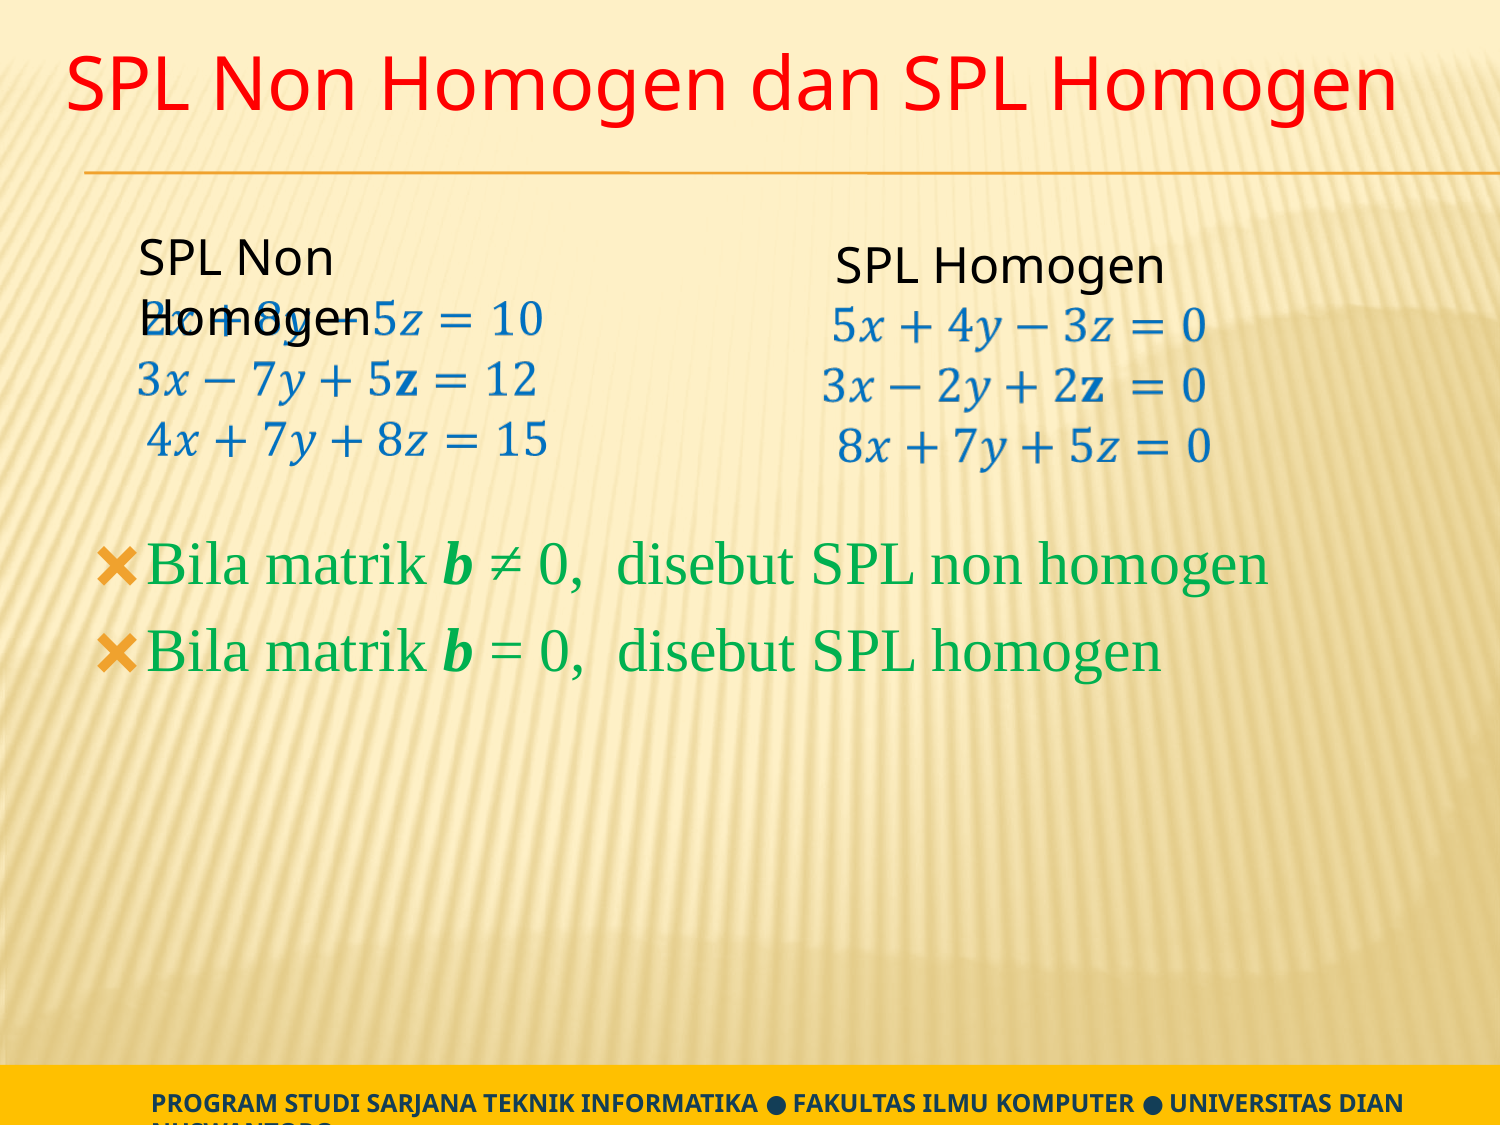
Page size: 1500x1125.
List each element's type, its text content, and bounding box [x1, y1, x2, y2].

text_box SPL Non Homogen [123, 218, 597, 354]
picture [0, 0, 1500, 1064]
text_box PROGRAM STUDI SARJANA TEKNIK INFORMATIKA ● FAKULTAS ILMU KOMPUTER ● UNIVERSITAS DIAN NUSWANTORO [135, 1079, 1500, 1125]
title SPL Non Homogen dan SPL Homogen [50, 11, 1475, 149]
list Bila matrik b ≠ 0, disebut SPL non homogen Bila matrik b = 0, disebut SPL homogen [79, 515, 1500, 693]
text_box SPL Homogen [820, 226, 1211, 302]
text_box [112, 278, 583, 476]
text_box [797, 284, 1252, 482]
text_box [0, 1064, 1500, 1125]
